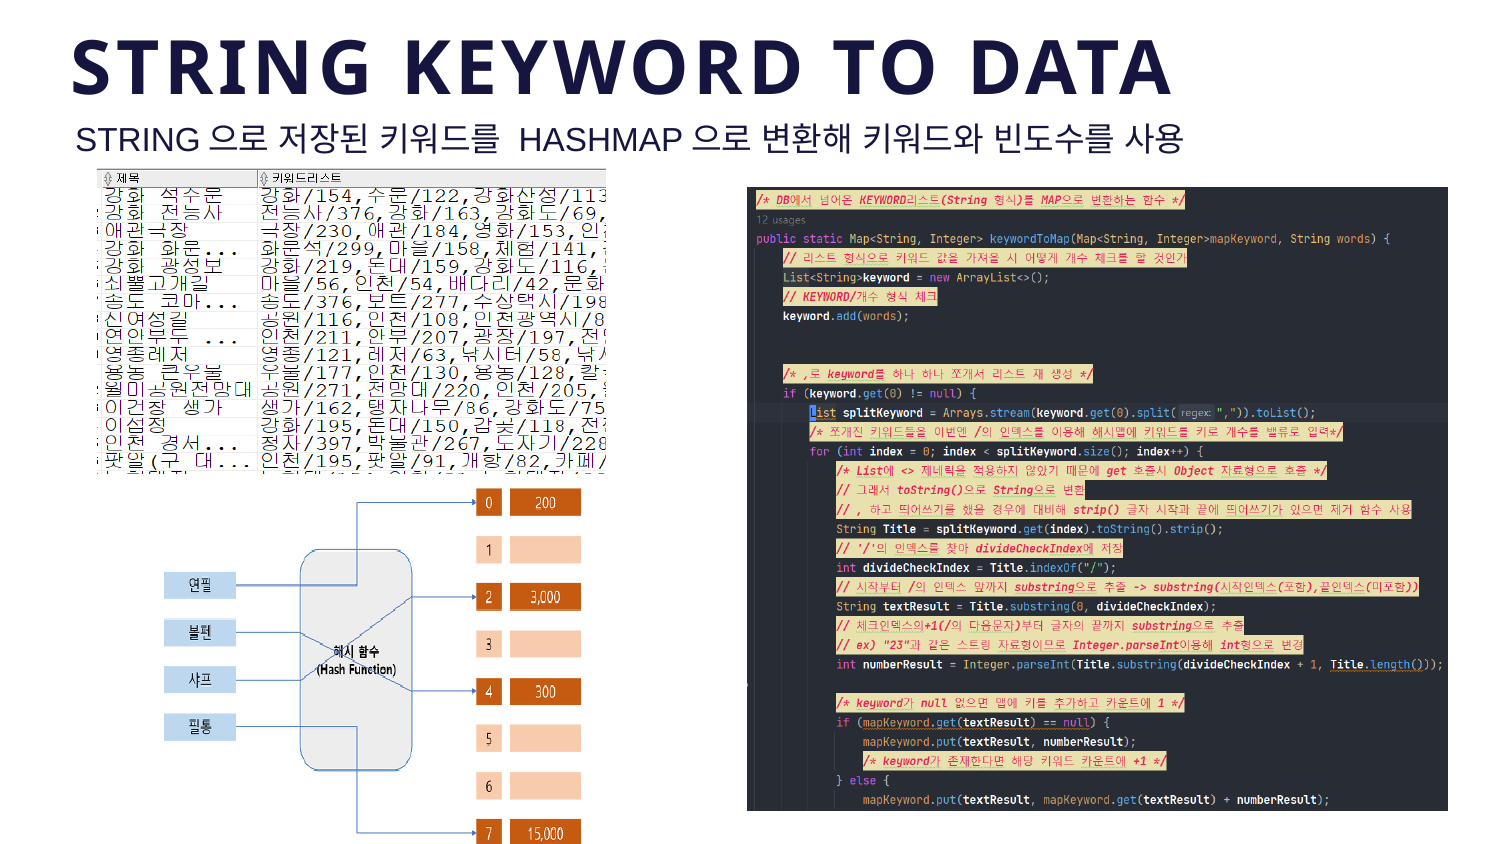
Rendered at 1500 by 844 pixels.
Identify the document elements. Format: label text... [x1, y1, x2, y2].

text_box STRING KEYWORD TO DATA [55, 12, 1189, 118]
picture [97, 166, 606, 844]
picture [747, 187, 1448, 811]
text_box STRING으로 저장된 키워드를 HASHMAP으로 변환해 키워드와 빈도수를 사용 [60, 104, 1347, 166]
